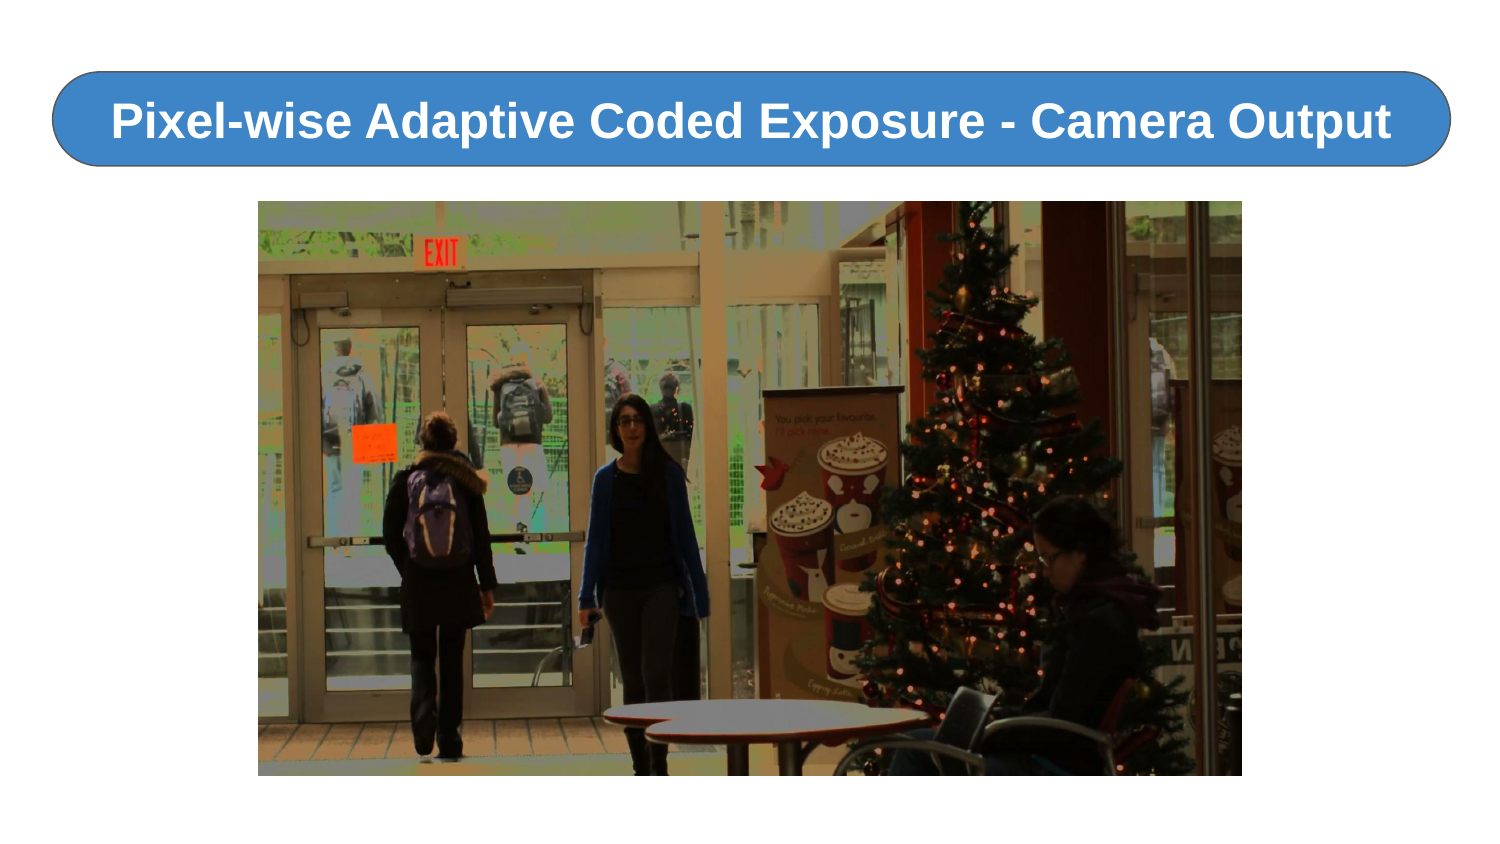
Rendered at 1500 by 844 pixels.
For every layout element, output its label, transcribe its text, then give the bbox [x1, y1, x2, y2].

picture [257, 201, 1243, 776]
text_box Pixel-wise Adaptive Coded Exposure - Camera Output [52, 71, 1451, 166]
